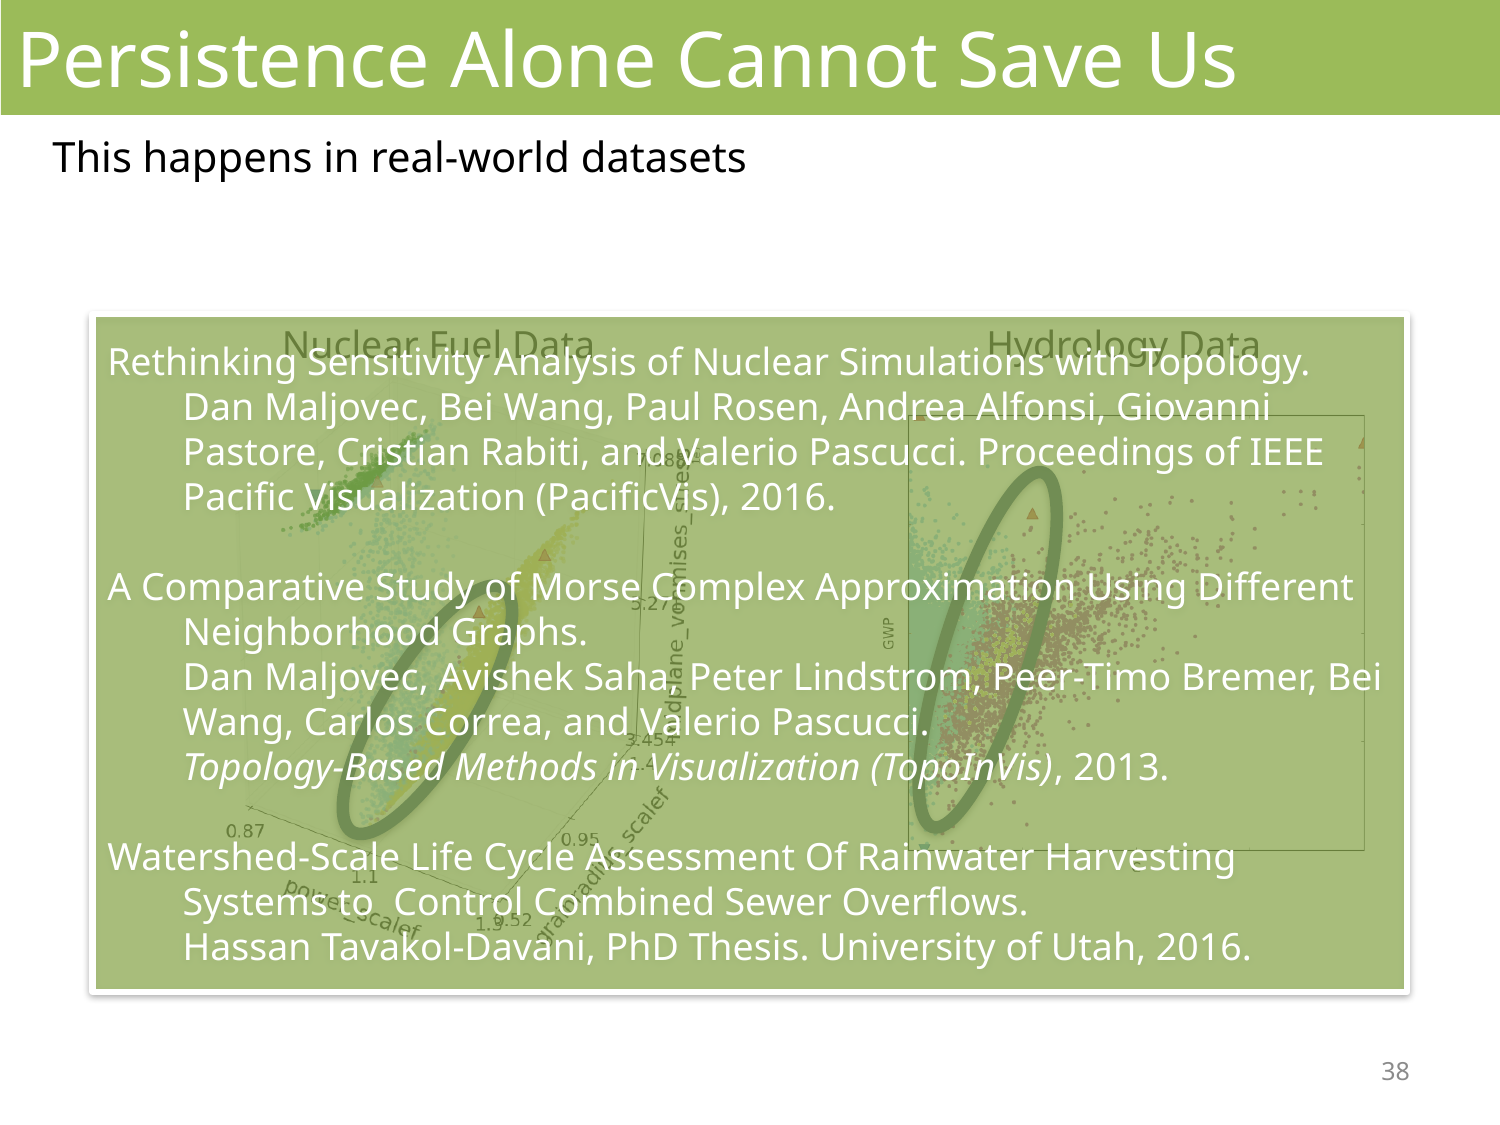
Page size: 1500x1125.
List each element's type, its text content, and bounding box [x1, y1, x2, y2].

text_box Persistence Alone Cannot Save Us [0, 0, 1500, 115]
text_box This happens in real-world datasets [0, 115, 1500, 188]
picture [226, 374, 700, 949]
picture [882, 413, 1365, 872]
text_box Rethinking Sensitivity Analysis of Nuclear Simulations with Topology. Dan Maljovec, Bei Wang, Paul Rosen, Andrea Alfonsi, Giovanni Pastore, Cristian Rabiti, and Valerio Pascucci. Proceedings of IEEE Pacific Visualization (PacificVis), 2016. A Comparative Study of Morse Complex Approximation Using Different Neighborhood Graphs. Dan Maljovec, Avishek Saha, Peter Lindstrom, Peer-Timo Bremer, Bei Wang, Carlos Correa, and Valerio Pascucci. Topology-Based Methods in Visualization (TopoInVis), 2013. Watershed-Scale Life Cycle Assessment Of Rainwater Harvesting Systems to Control Combined Sewer Overflows. Hassan Tavakol-Davani, PhD Thesis. University of Utah, 2016. [92, 313, 1408, 993]
slide_number 38 [1074, 1042, 1425, 1103]
